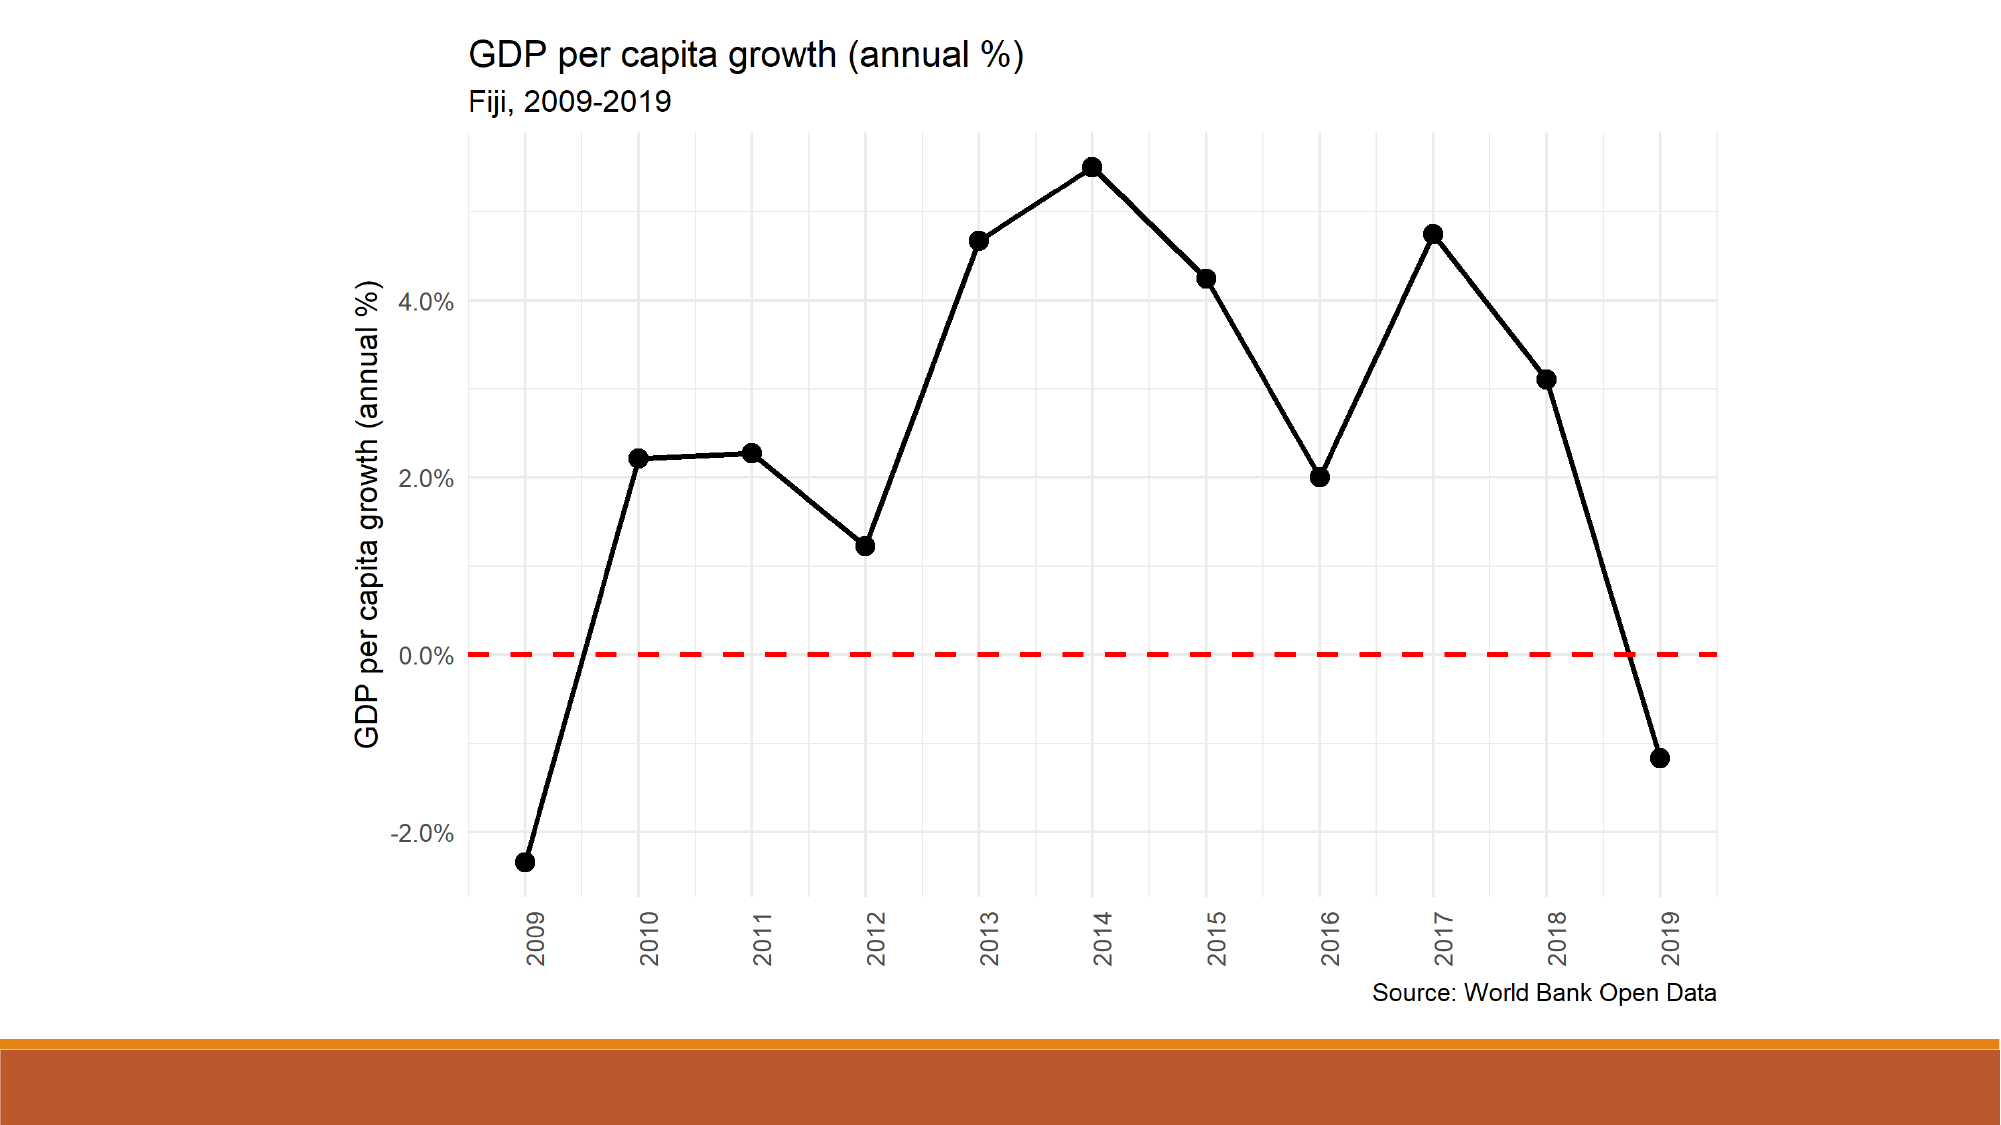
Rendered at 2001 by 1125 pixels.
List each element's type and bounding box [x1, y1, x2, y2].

list [338, 24, 1733, 1021]
